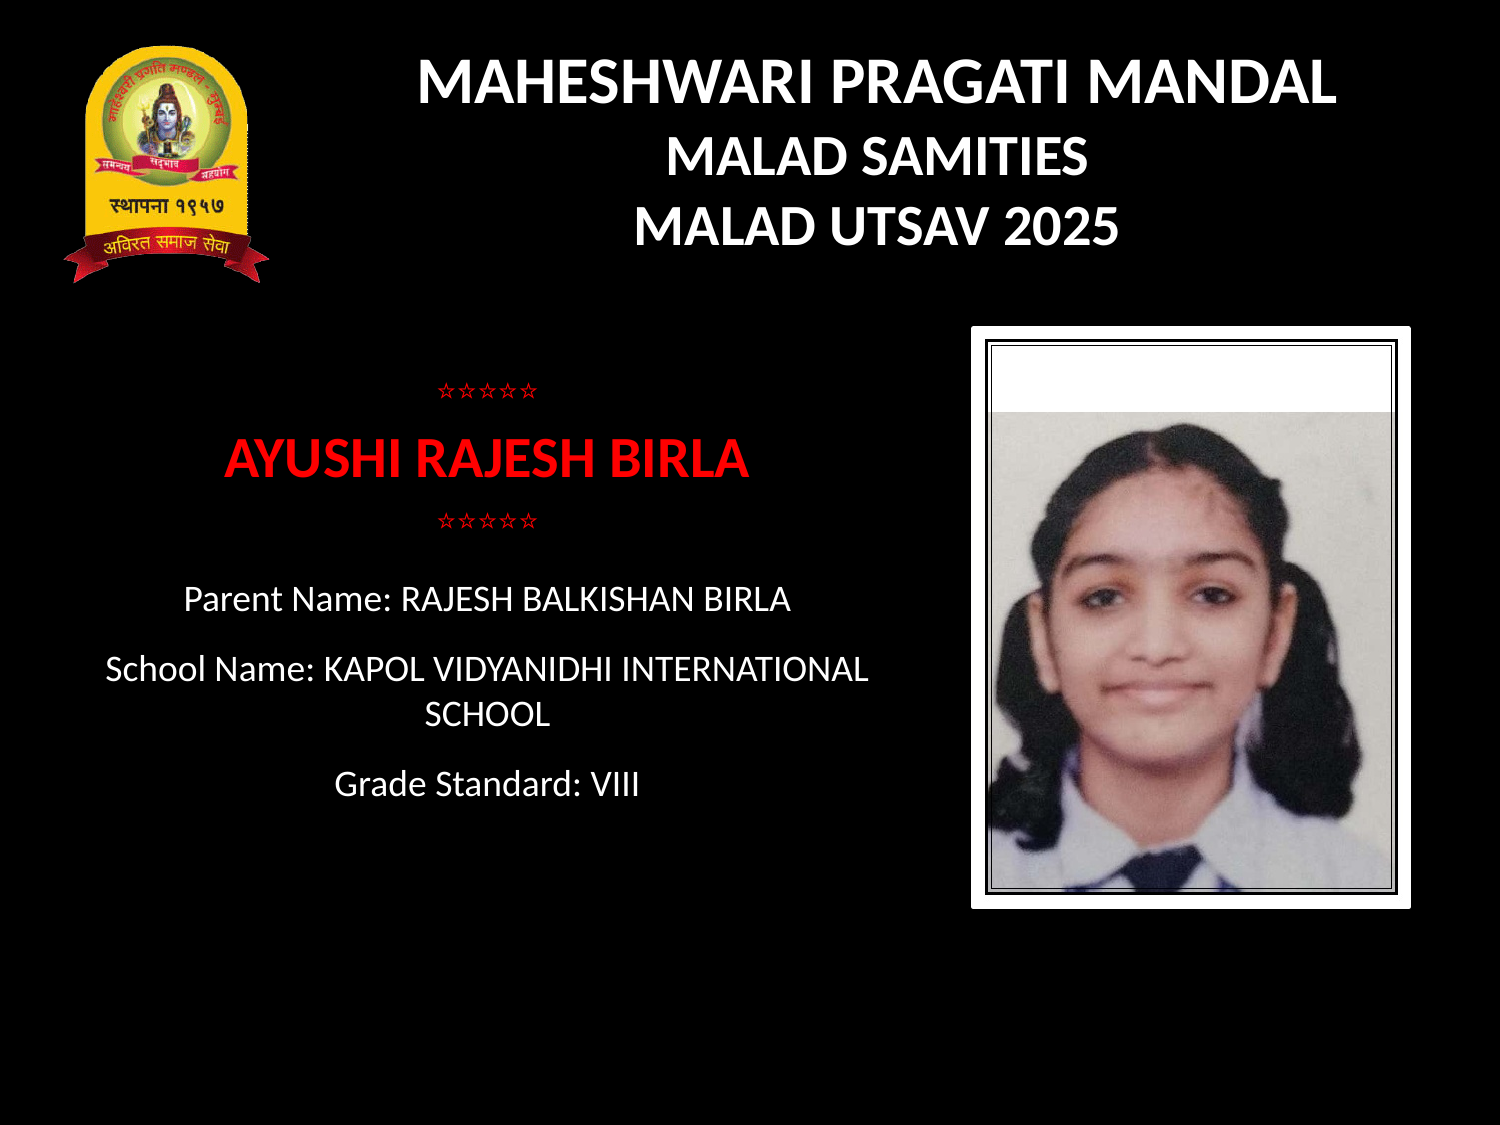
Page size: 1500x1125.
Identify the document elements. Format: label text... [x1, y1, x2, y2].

picture [974, 329, 1408, 907]
text_box MAHESHWARI PRAGATI MANDAL MALAD SAMITIES MALAD UTSAV 2025 [401, 29, 1354, 265]
picture [29, 29, 297, 301]
text_box ⭐⭐⭐⭐⭐ AYUSHI RAJESH BIRLA ⭐⭐⭐⭐⭐ Parent Name: RAJESH BALKISHAN BIRLA School Name: KAPOL VIDYANIDHI INTERNATIONAL SCHOOL Grade Standard: VIII [74, 364, 900, 812]
